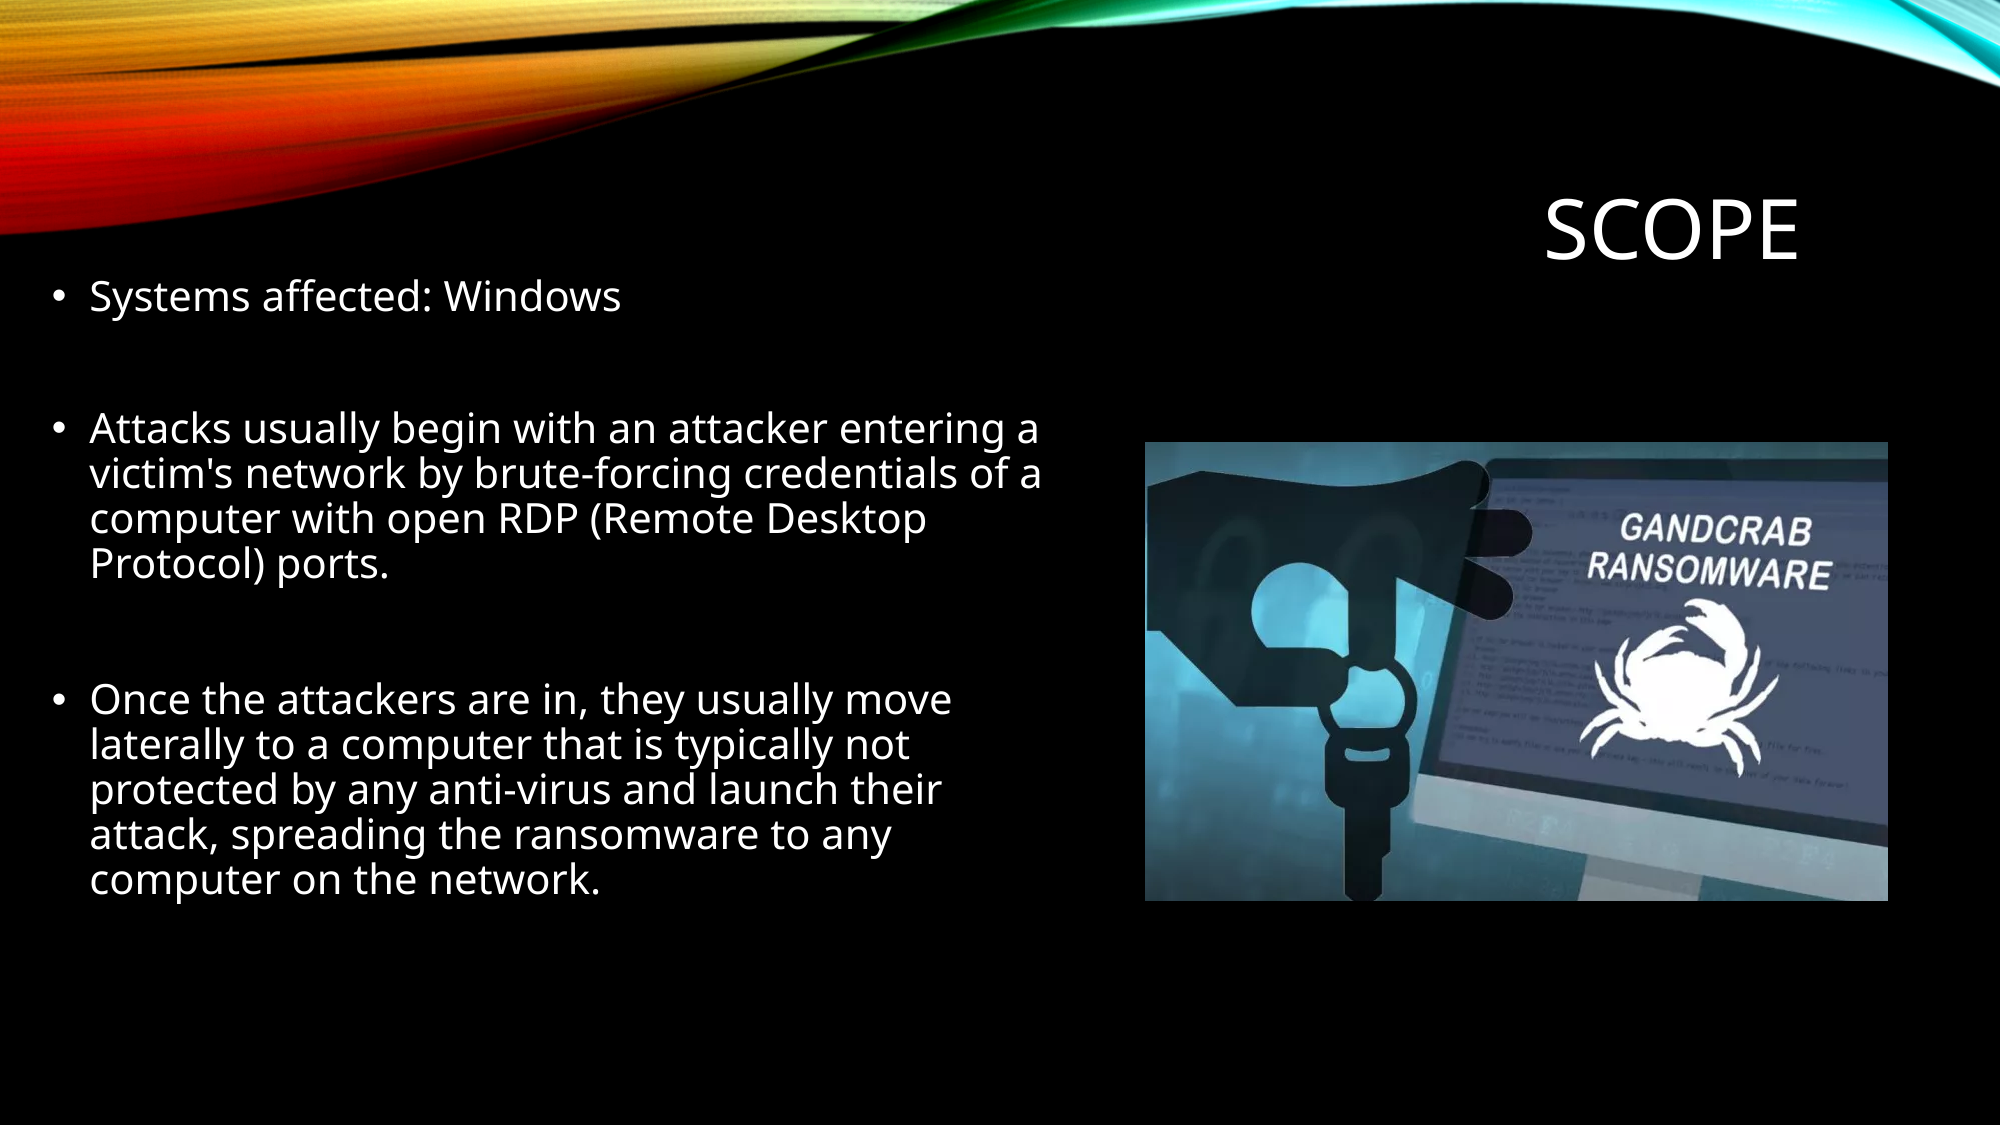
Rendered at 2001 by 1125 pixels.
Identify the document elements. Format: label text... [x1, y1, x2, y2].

picture [0, 0, 2000, 237]
list Systems affected: Windows Attacks usually begin with an attacker entering a victim's network by brute-forcing credentials of a computer with open RDP (Remote Desktop Protocol) ports. Once the attackers are in, they usually move laterally to a computer that is typically not protected by any anti-virus and launch their attack, spreading the ransomware to any computer on the network. [36, 267, 1065, 1001]
title SCOPE [404, 126, 1817, 339]
picture [1145, 442, 1888, 901]
